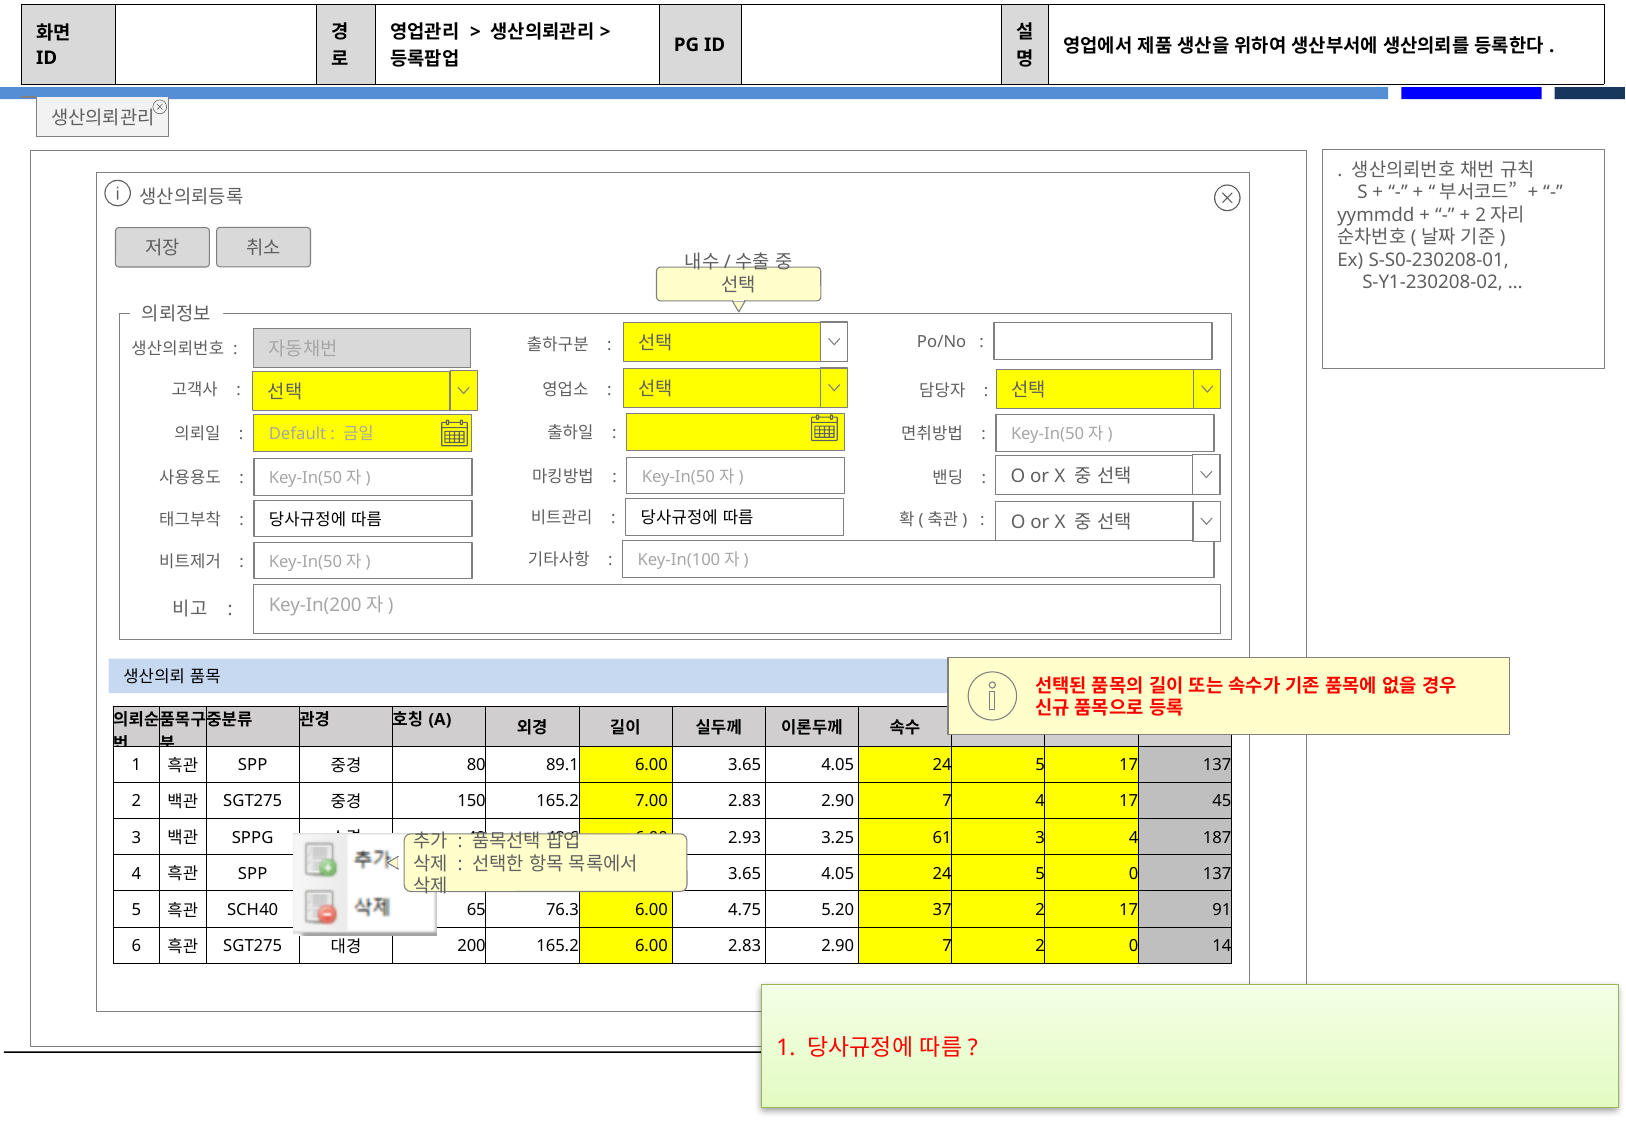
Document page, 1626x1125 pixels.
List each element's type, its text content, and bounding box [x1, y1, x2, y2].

table_cell 40 [393, 819, 485, 831]
table_cell 2 [114, 783, 159, 818]
table_cell 2.93 [673, 819, 765, 854]
text_box 고객사 : [106, 376, 247, 408]
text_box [623, 370, 849, 408]
table_cell 흑관 [160, 855, 206, 890]
table_cell 48.6 [486, 819, 579, 831]
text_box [482, 456, 846, 495]
table_header 낱본 [1045, 742, 1138, 746]
table_cell 2.83 [673, 783, 765, 818]
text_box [109, 499, 473, 538]
table_cell 1 [114, 747, 159, 782]
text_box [252, 370, 478, 411]
table_cell 4.75 [673, 891, 765, 927]
table_header 호칭(A) [393, 707, 485, 746]
table_cell 89.1 [486, 747, 579, 782]
table_cell 3.65 [673, 747, 765, 782]
table_header B/D [952, 742, 1044, 746]
text_box . 생산의뢰번호 채번 규칙 S + “-” + “부서코드” + “-” yymmdd + “-” + 2자리 순차번호(날짜 기준) Ex) S-S0-230208-01, S-Y1-230208-02, … [1320, 147, 1606, 370]
text_box 생산의뢰 품목 [108, 658, 945, 694]
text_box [996, 369, 1222, 410]
table_cell 5.20 [766, 891, 858, 927]
table_cell 165.2 [486, 783, 579, 818]
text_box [995, 501, 1221, 542]
table_cell 65 [442, 899, 485, 927]
table_cell 7.00 [580, 783, 672, 818]
table_cell 45 [1139, 783, 1231, 818]
table_header 이론두께 [766, 707, 858, 746]
table_cell 24 [859, 855, 951, 890]
table_cell 7 [859, 783, 951, 818]
text_box [28, 148, 1309, 1049]
table_cell 14 [1139, 928, 1231, 963]
table_cell 80 [393, 747, 485, 782]
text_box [623, 321, 849, 362]
table_header 속수 [859, 707, 951, 746]
text_box 생산의뢰등록 [127, 179, 256, 214]
table_cell 6.00 [580, 747, 672, 782]
text_box 영업소 : [478, 370, 619, 408]
table_cell 3.25 [766, 819, 858, 854]
table_header 영업관리 > 생산의뢰관리>등록팝업 [376, 5, 659, 84]
text_box [94, 170, 1252, 1013]
table_cell 187 [1139, 819, 1231, 854]
table_cell 2.90 [766, 928, 858, 963]
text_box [20, 96, 170, 137]
text_box 1. 당사규정에 따름? [761, 984, 1619, 1108]
table_cell 2.90 [766, 783, 858, 818]
table_cell 61 [859, 819, 951, 854]
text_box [849, 322, 1213, 360]
table_cell 6 [114, 928, 159, 963]
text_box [851, 414, 1215, 452]
table_cell 흑관 [160, 747, 206, 782]
table_cell 4.05 [766, 855, 858, 890]
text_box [387, 833, 694, 892]
table_cell SPPG [207, 819, 299, 854]
table_cell 150 [393, 783, 485, 818]
table_cell 17 [1045, 891, 1138, 927]
table_cell 4 [1045, 819, 1138, 854]
text_box 비고 : [79, 588, 245, 628]
table_cell 3 [114, 819, 159, 854]
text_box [654, 266, 823, 313]
table_cell 91 [1139, 891, 1231, 927]
text_box 담당자 : [854, 370, 993, 408]
table_header PG ID [660, 5, 741, 84]
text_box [96, 328, 472, 369]
table_cell 137 [1139, 855, 1231, 890]
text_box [109, 541, 473, 580]
table_cell 6.00 [580, 899, 672, 927]
table_header 품목구분 [160, 707, 206, 746]
table_header 경로 [317, 5, 375, 84]
text_box [1214, 184, 1241, 212]
table_cell 76.3 [486, 899, 579, 927]
table_cell 흑관 [160, 928, 206, 963]
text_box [480, 498, 844, 536]
table_cell 0 [1045, 855, 1138, 890]
table_cell 백관 [160, 783, 206, 818]
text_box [108, 414, 472, 452]
text_box 의뢰정보 [129, 295, 224, 326]
table_cell 17 [1045, 783, 1138, 818]
text_box 확(축관) : [850, 500, 992, 537]
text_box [947, 657, 1510, 735]
table_cell 2 [952, 891, 1044, 927]
table_cell SPP [207, 747, 299, 782]
table_cell SGT275 [207, 783, 299, 818]
table_cell 2.83 [673, 928, 765, 963]
text_box Key-In(200자) [252, 582, 1223, 635]
table_cell 200 [393, 928, 485, 963]
table_cell 중경 [300, 747, 392, 782]
table_cell 6.00 [580, 928, 672, 963]
table_header 합계 [1139, 742, 1231, 746]
table_cell 3.65 [697, 855, 765, 890]
table_header 의뢰순번 [114, 707, 159, 746]
table_cell 4 [952, 783, 1044, 818]
table_cell 0 [1045, 928, 1138, 963]
table_cell 5 [952, 747, 1044, 782]
table_header 외경 [486, 707, 579, 746]
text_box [109, 458, 473, 496]
table_cell 대경 [300, 943, 392, 963]
table_header 관경 [300, 707, 392, 746]
table_cell 중경 [300, 783, 392, 818]
text_box 밴딩 : [851, 459, 991, 496]
table_cell 4 [114, 855, 159, 890]
table_cell 37 [859, 891, 951, 927]
table_cell 백관 [160, 819, 206, 854]
text_box 저장 [113, 225, 212, 270]
table_cell SCH40 [207, 891, 287, 927]
table_header [742, 5, 1001, 84]
table_cell 4.05 [766, 747, 858, 782]
table_cell 5 [114, 891, 159, 927]
table_cell 2 [952, 928, 1044, 963]
table_header 설명 [1002, 5, 1048, 84]
text_box [117, 311, 1234, 641]
text_box 출하구분 : [477, 324, 620, 362]
table_header 실두께 [673, 707, 765, 746]
table_header 중분류 [207, 707, 299, 746]
table_cell 6.00 [580, 819, 672, 831]
table_cell 24 [859, 747, 951, 782]
table_cell 7 [859, 928, 951, 963]
table_cell 165.2 [486, 928, 579, 963]
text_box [477, 540, 1215, 578]
table_header 화면 ID [22, 5, 115, 84]
table_cell 5 [952, 855, 1044, 890]
table_cell 17 [1045, 747, 1138, 782]
text_box 취소 [214, 225, 313, 269]
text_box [481, 412, 845, 451]
table_cell 소경 [300, 819, 392, 832]
picture [292, 833, 438, 936]
table_cell 흑관 [160, 891, 206, 927]
table_header [116, 5, 316, 84]
table_header 길이 [580, 707, 672, 746]
table_cell 137 [1139, 747, 1231, 782]
table_cell SPP [207, 855, 287, 890]
table_cell 3 [952, 819, 1044, 854]
table_header 영업에서 제품 생산을 위하여 생산부서에 생산의뢰를 등록한다. [1049, 5, 1604, 84]
table_cell SGT275 [207, 928, 299, 963]
text_box [104, 179, 131, 207]
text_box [995, 454, 1221, 495]
